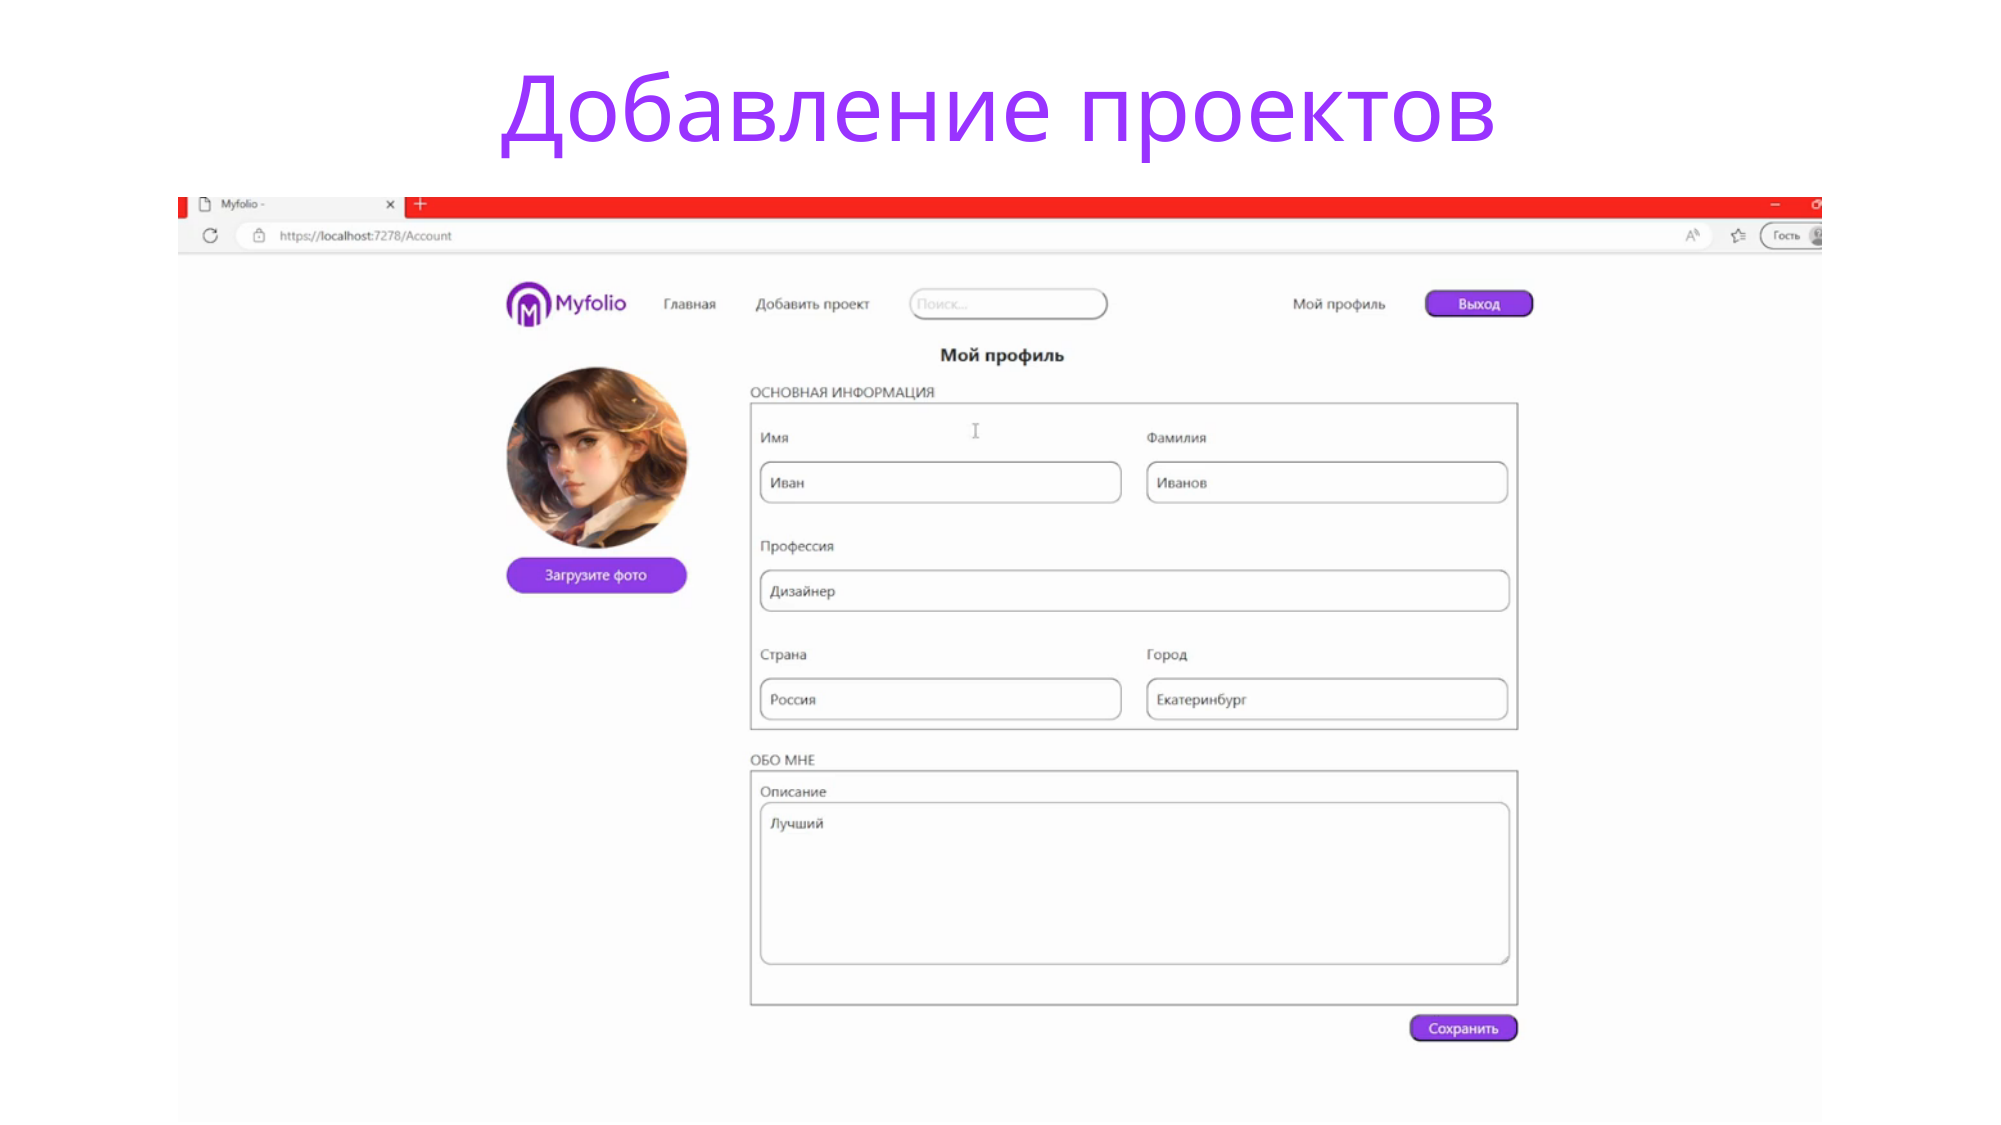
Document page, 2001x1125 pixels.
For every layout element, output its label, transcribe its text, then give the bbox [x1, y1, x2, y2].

title Добавление проектов [137, 3, 1863, 221]
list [177, 196, 1823, 1122]
